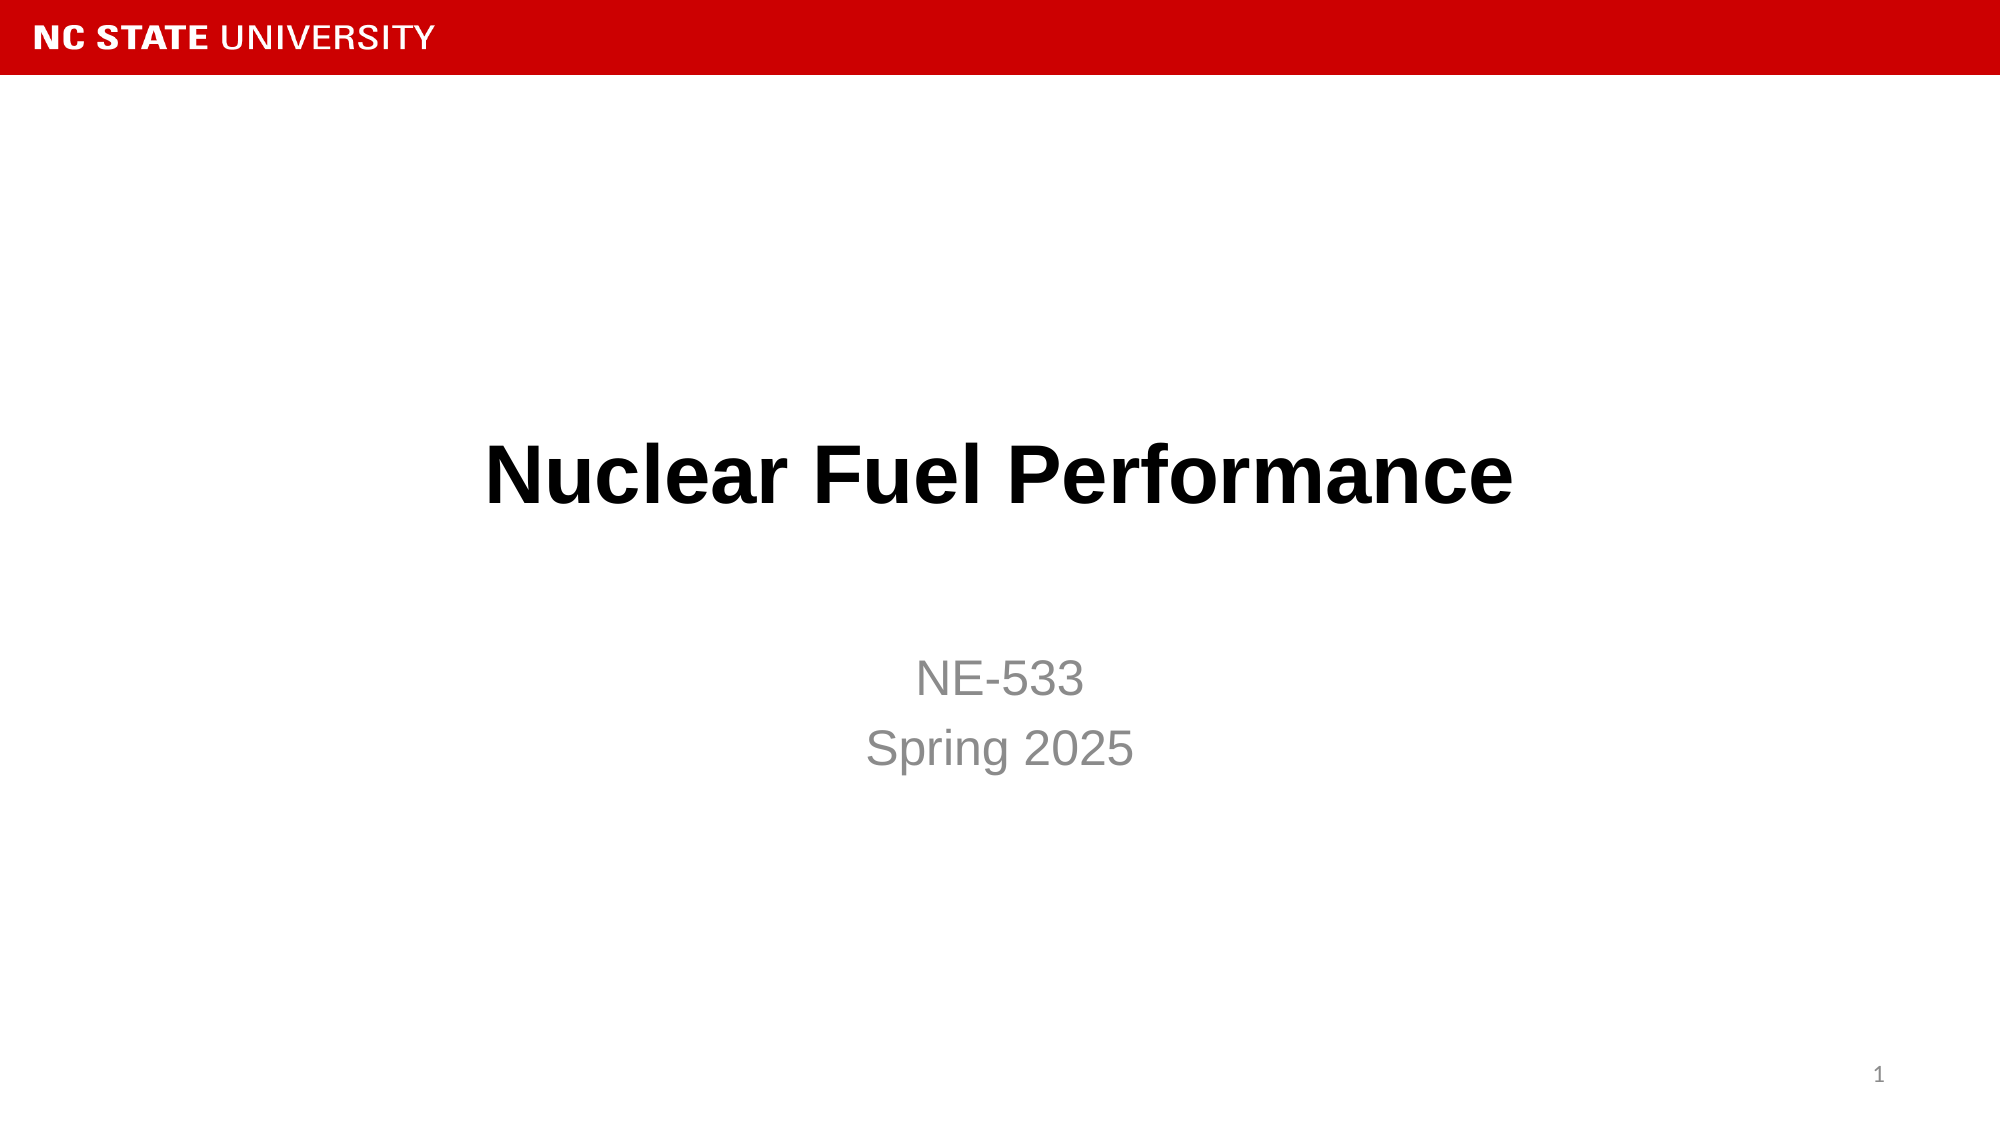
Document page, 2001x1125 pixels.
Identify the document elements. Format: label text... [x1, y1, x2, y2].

subtitle NE-533 Spring 2025 [300, 637, 1700, 925]
picture [0, 0, 2000, 75]
slide_number 1 [1433, 1042, 1900, 1103]
title Nuclear Fuel Performance [150, 349, 1850, 591]
